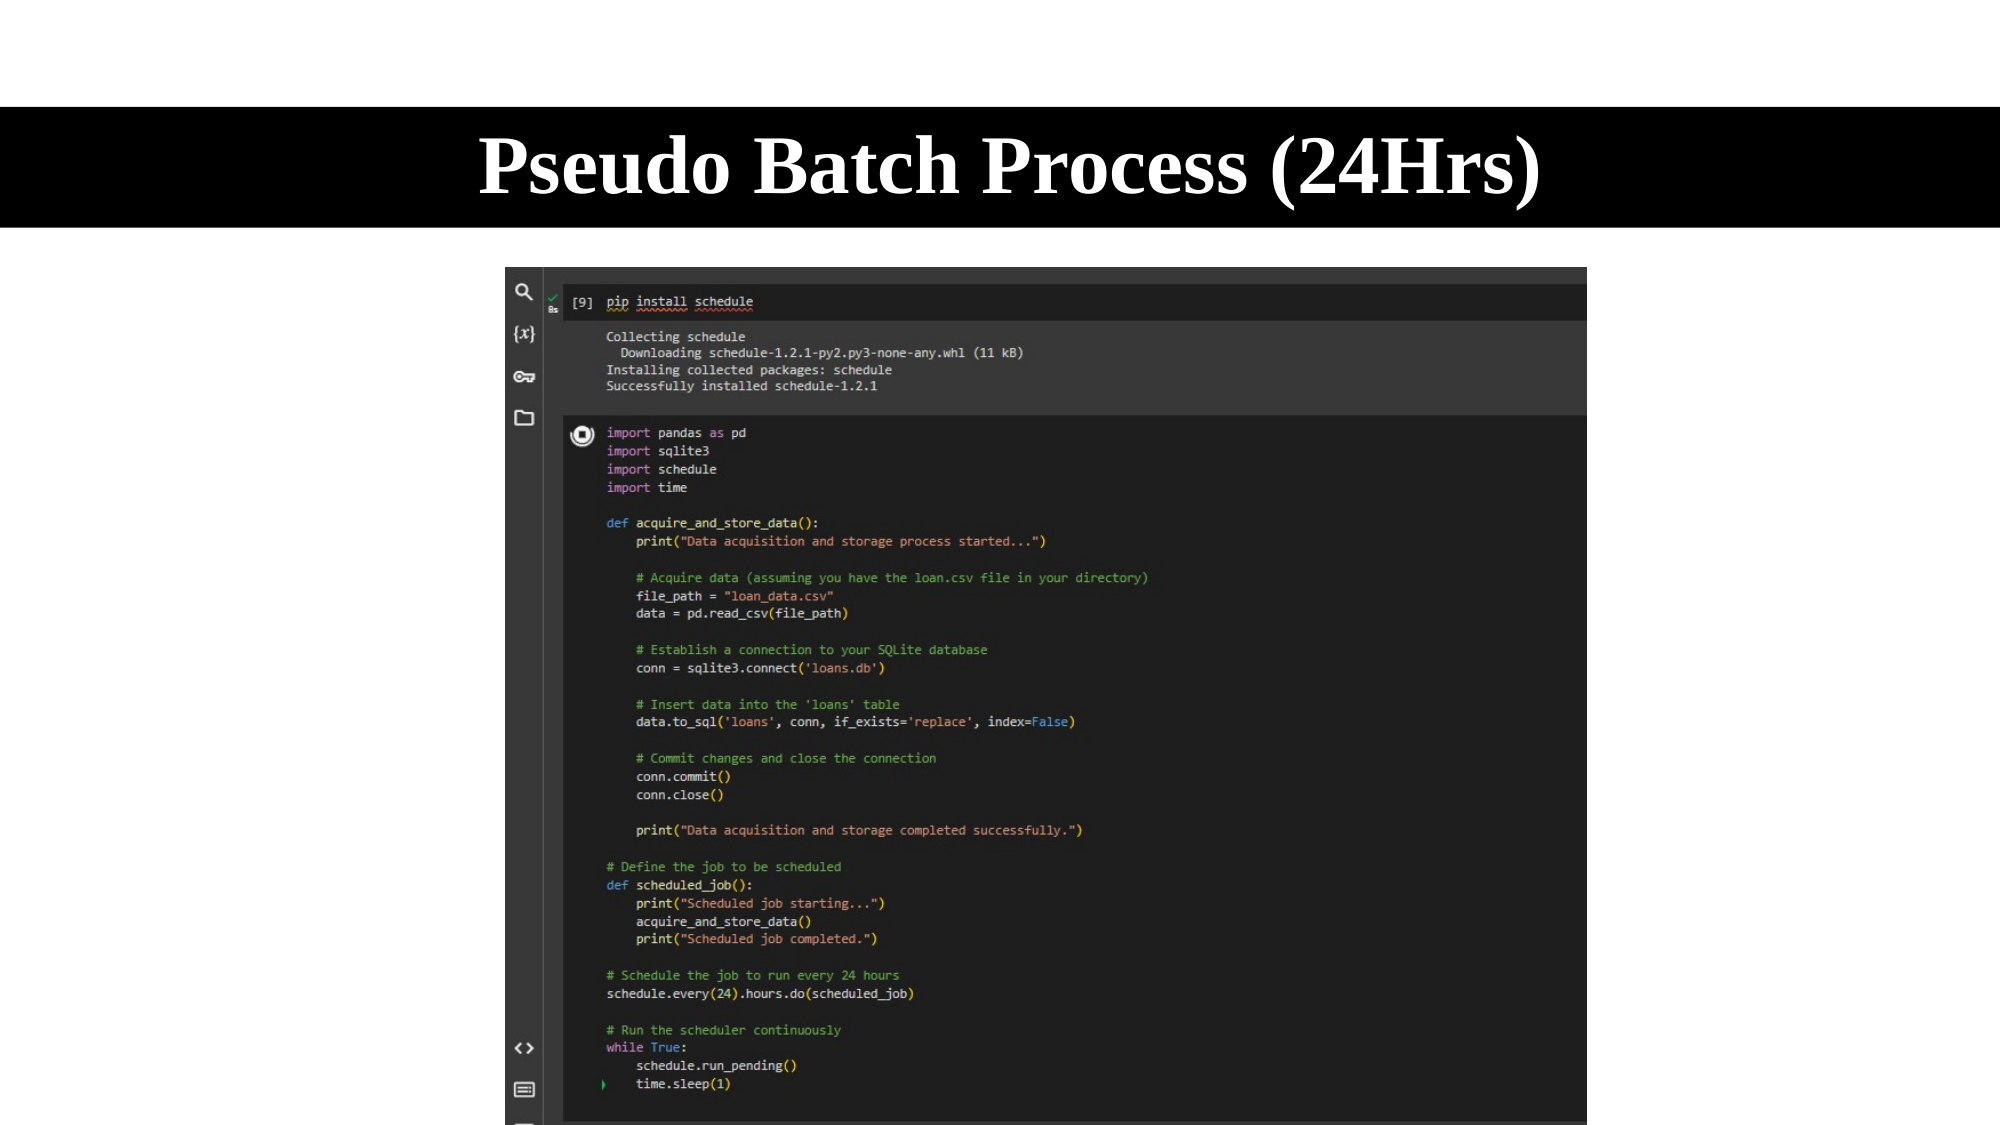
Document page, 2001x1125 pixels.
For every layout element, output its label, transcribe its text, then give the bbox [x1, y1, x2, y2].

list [505, 267, 1587, 1125]
text_box [0, 106, 2000, 229]
title Pseudo Batch Process (24Hrs) [91, 105, 1931, 228]
